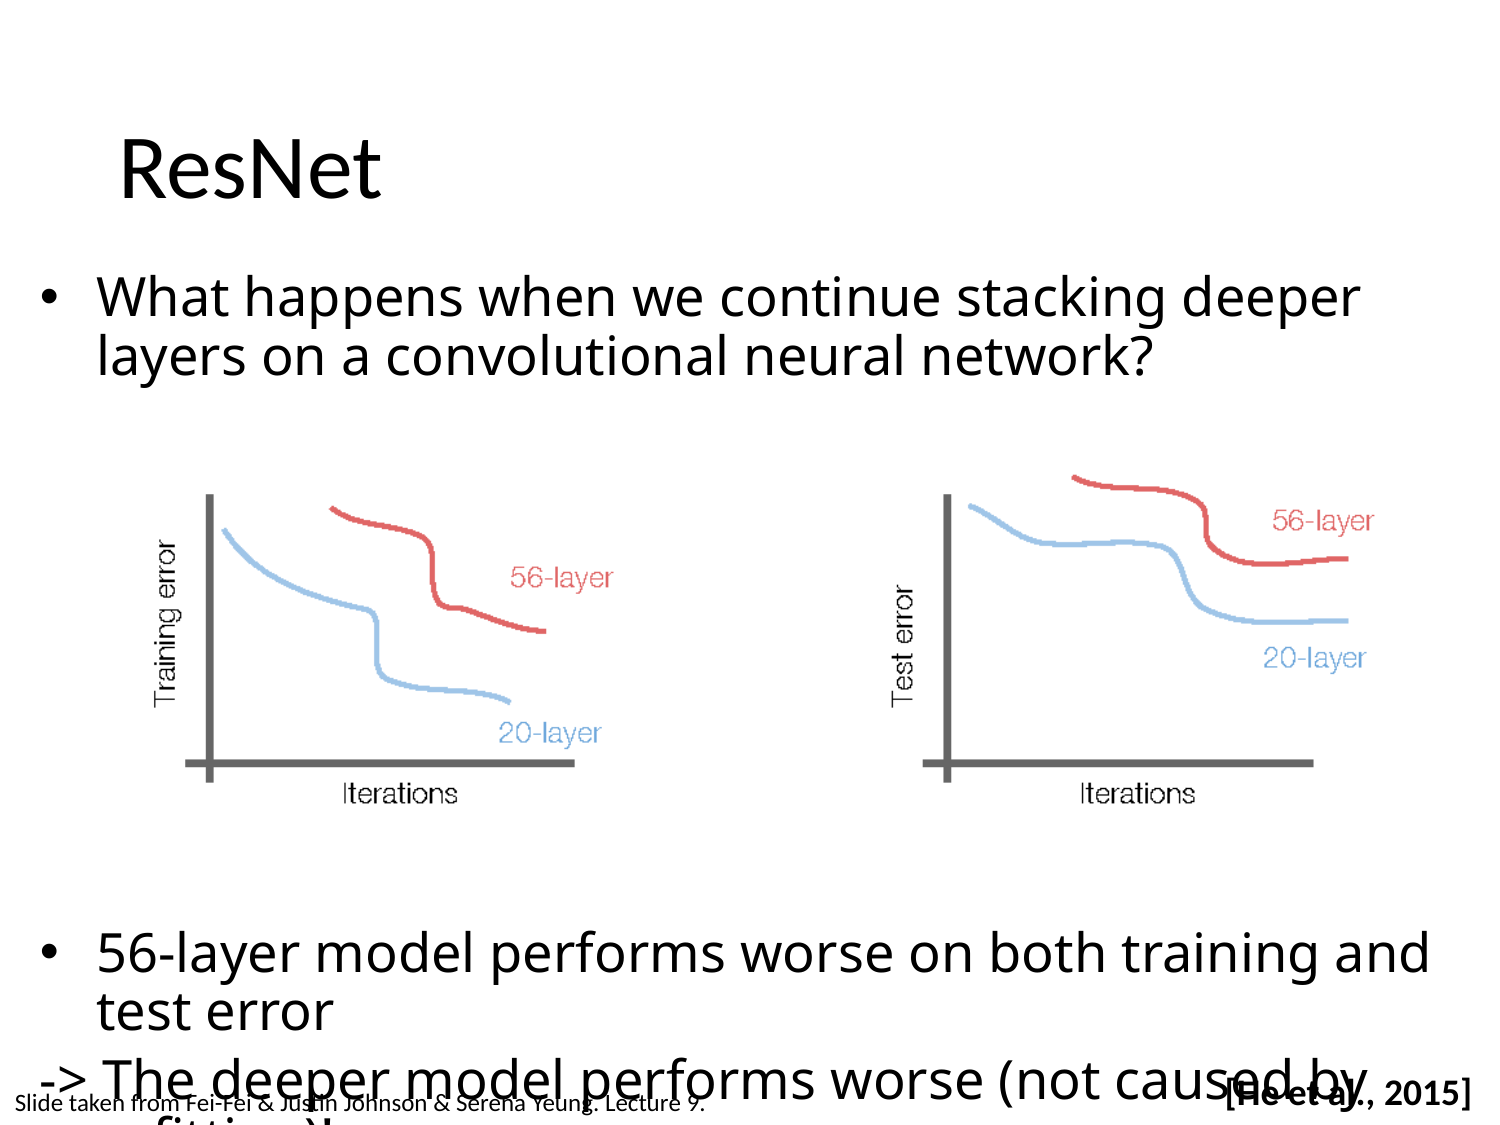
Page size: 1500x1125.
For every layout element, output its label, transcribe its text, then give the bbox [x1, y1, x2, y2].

text_box [He et al., 2015] [1201, 1060, 1488, 1121]
title ResNet [103, 59, 1397, 262]
text_box Slide taken from Fei-Fei & Justin Johnson & Serena Yeung. Lecture 9. [0, 1079, 1088, 1125]
list What happens when we continue stacking deeper layers on a convolutional neural network? 56-layer model performs worse on both training and test error -> The deeper model performs worse (not caused by overfitting)! [24, 262, 1488, 1005]
picture [124, 431, 1411, 863]
